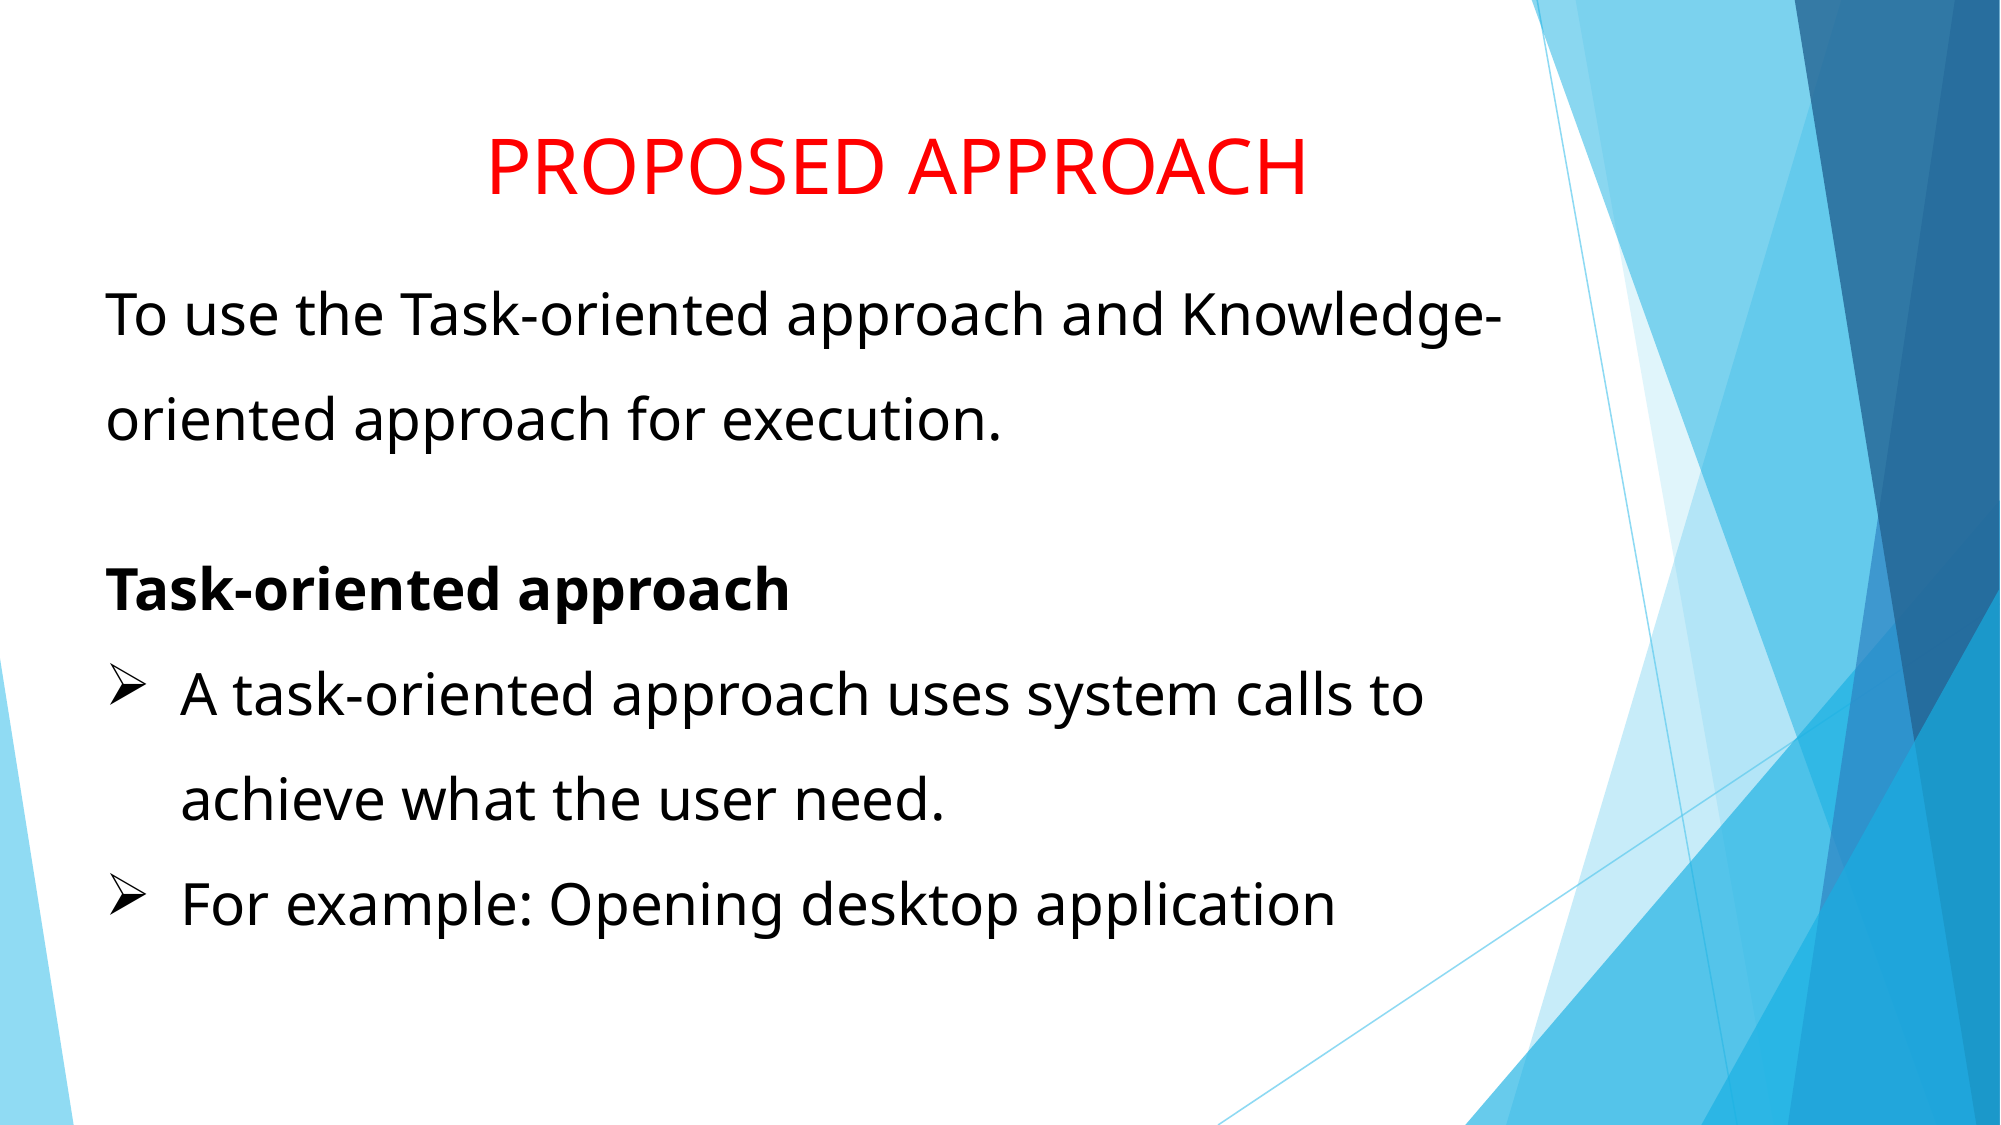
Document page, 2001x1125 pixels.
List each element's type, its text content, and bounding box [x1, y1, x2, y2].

text_box To use the Task-oriented approach and Knowledge-oriented approach for execution. [90, 234, 1706, 452]
text_box PROPOSED APPROACH [461, 63, 1335, 218]
text_box Task-oriented approach A task-oriented approach uses system calls to achieve what the user need. For example: Opening desktop application [90, 509, 1639, 1125]
